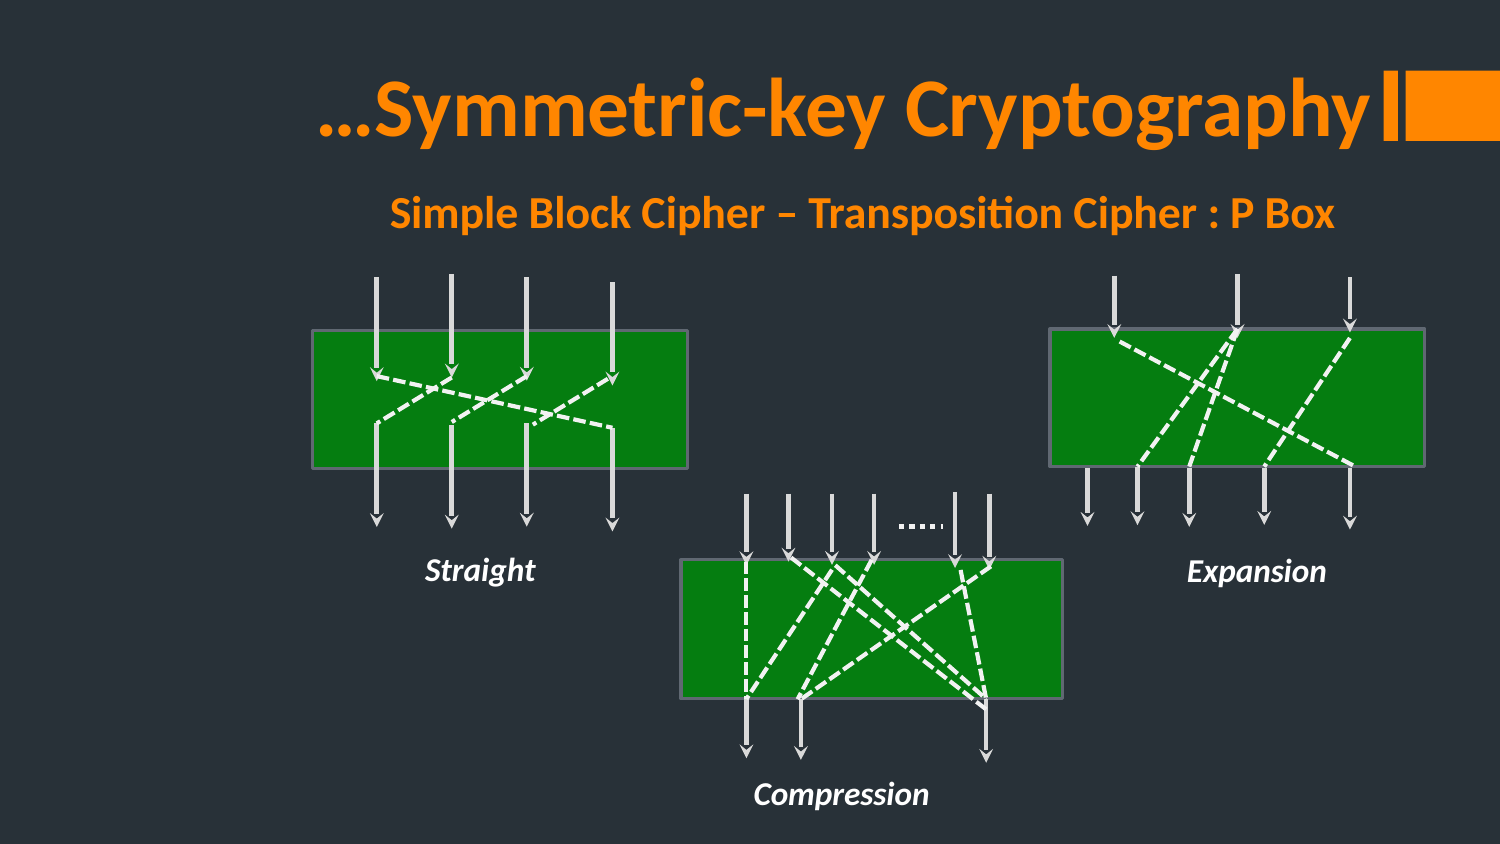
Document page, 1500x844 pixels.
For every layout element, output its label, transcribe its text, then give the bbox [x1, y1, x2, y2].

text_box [311, 273, 688, 532]
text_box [1049, 273, 1426, 599]
text_box Straight [330, 544, 631, 596]
text_box Simple Block Cipher – Transposition Cipher : P Box [374, 174, 1413, 245]
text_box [680, 491, 1063, 821]
title …Symmetric-key Cryptography [200, 50, 1488, 261]
